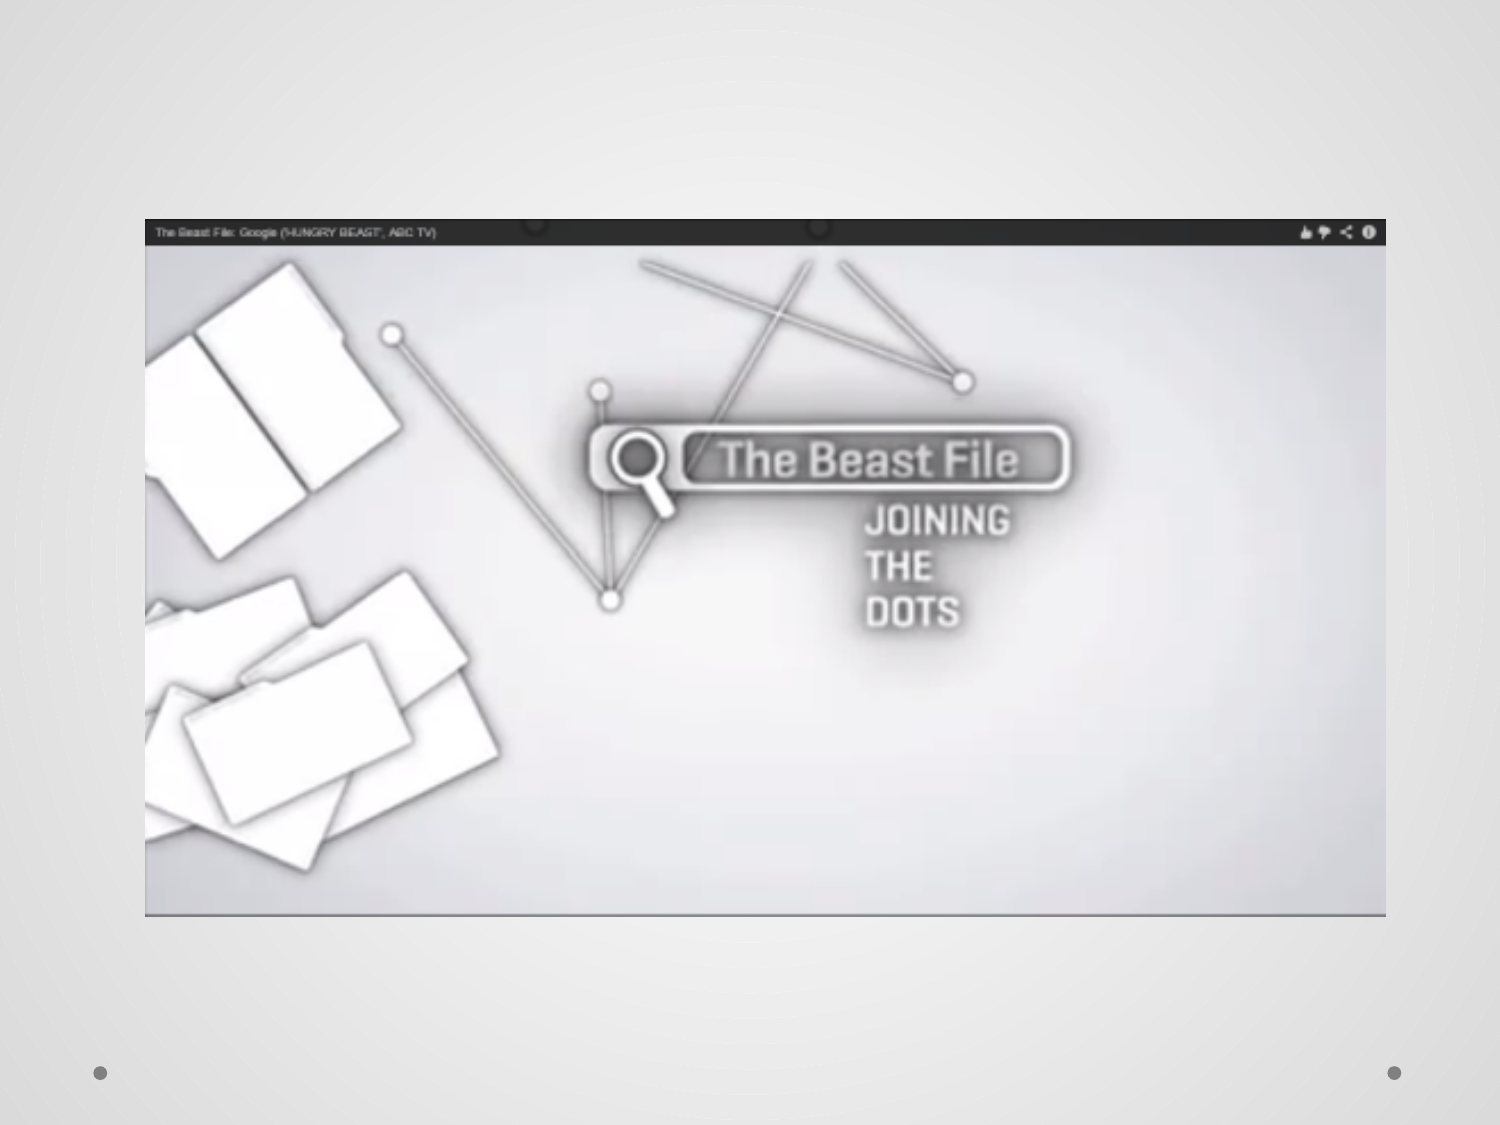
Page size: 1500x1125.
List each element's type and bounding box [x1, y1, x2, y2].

picture [145, 219, 1386, 918]
